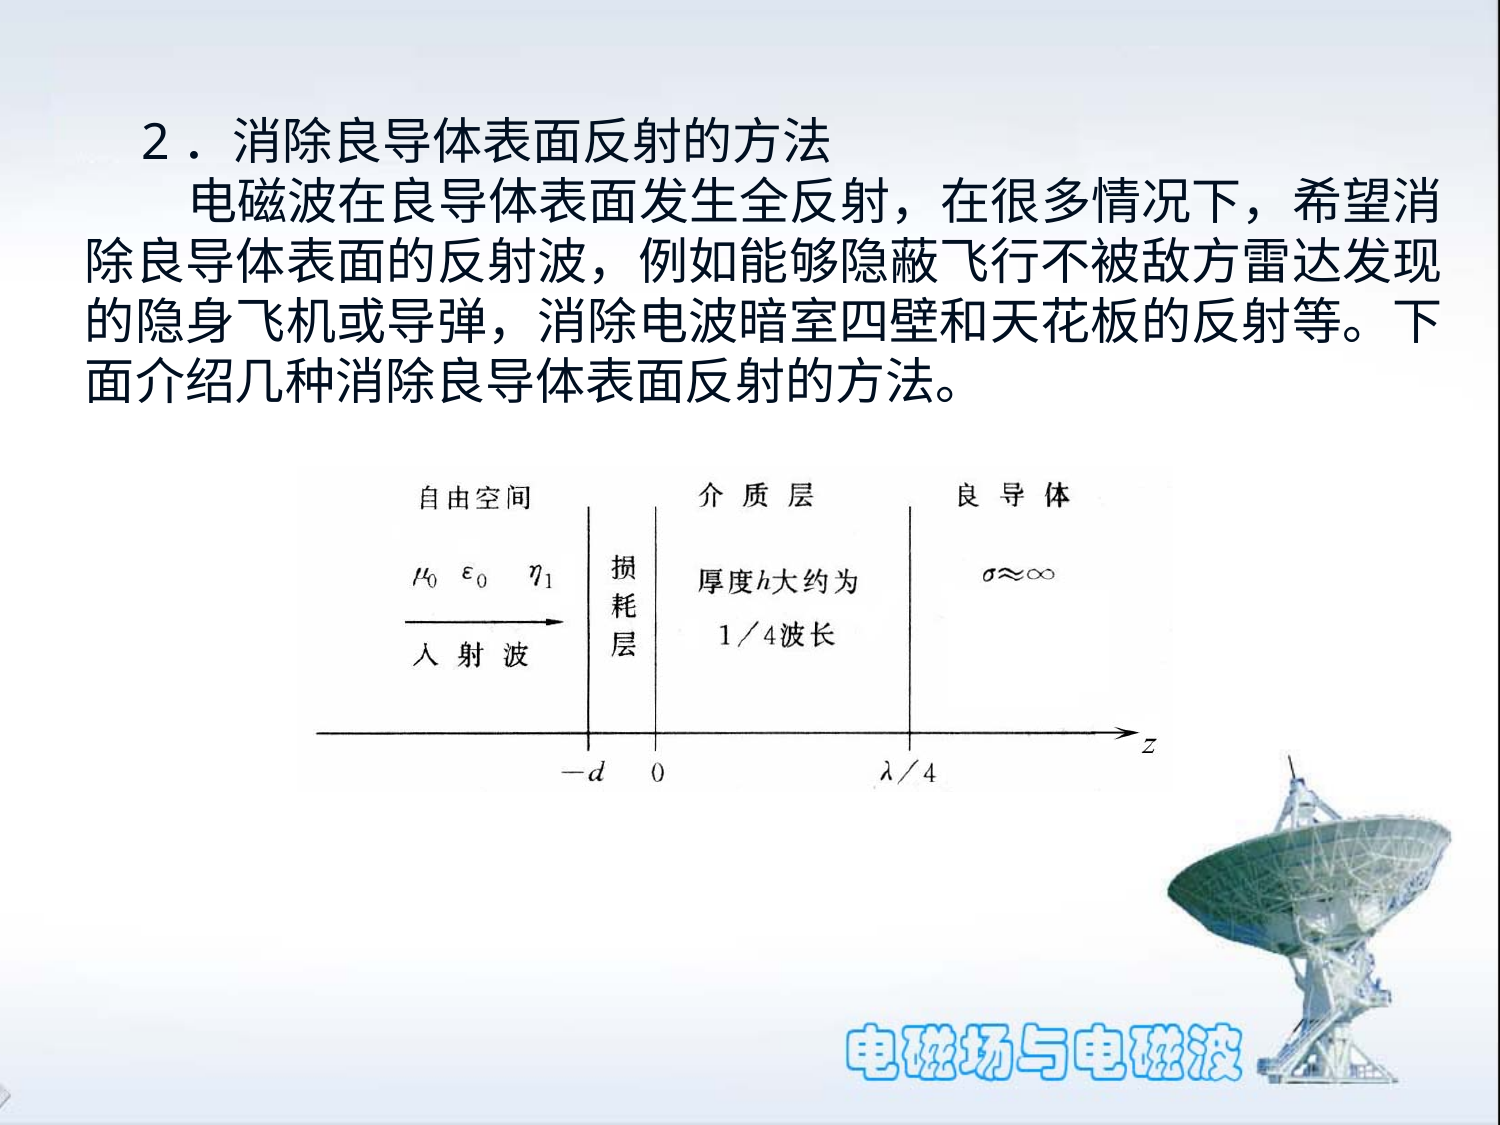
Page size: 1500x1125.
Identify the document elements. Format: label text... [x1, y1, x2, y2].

picture [0, 0, 1500, 1125]
text_box 2．消除良导体表面反射的方法 电磁波在良导体表面发生全反射，在很多情况下，希望消除良导体表面的反射波，例如能够隐蔽飞行不被敌方雷达发现的隐身飞机或导弹，消除电波暗室四壁和天花板的反射等。下面介绍几种消除良导体表面反射的方法。 [70, 101, 1458, 417]
